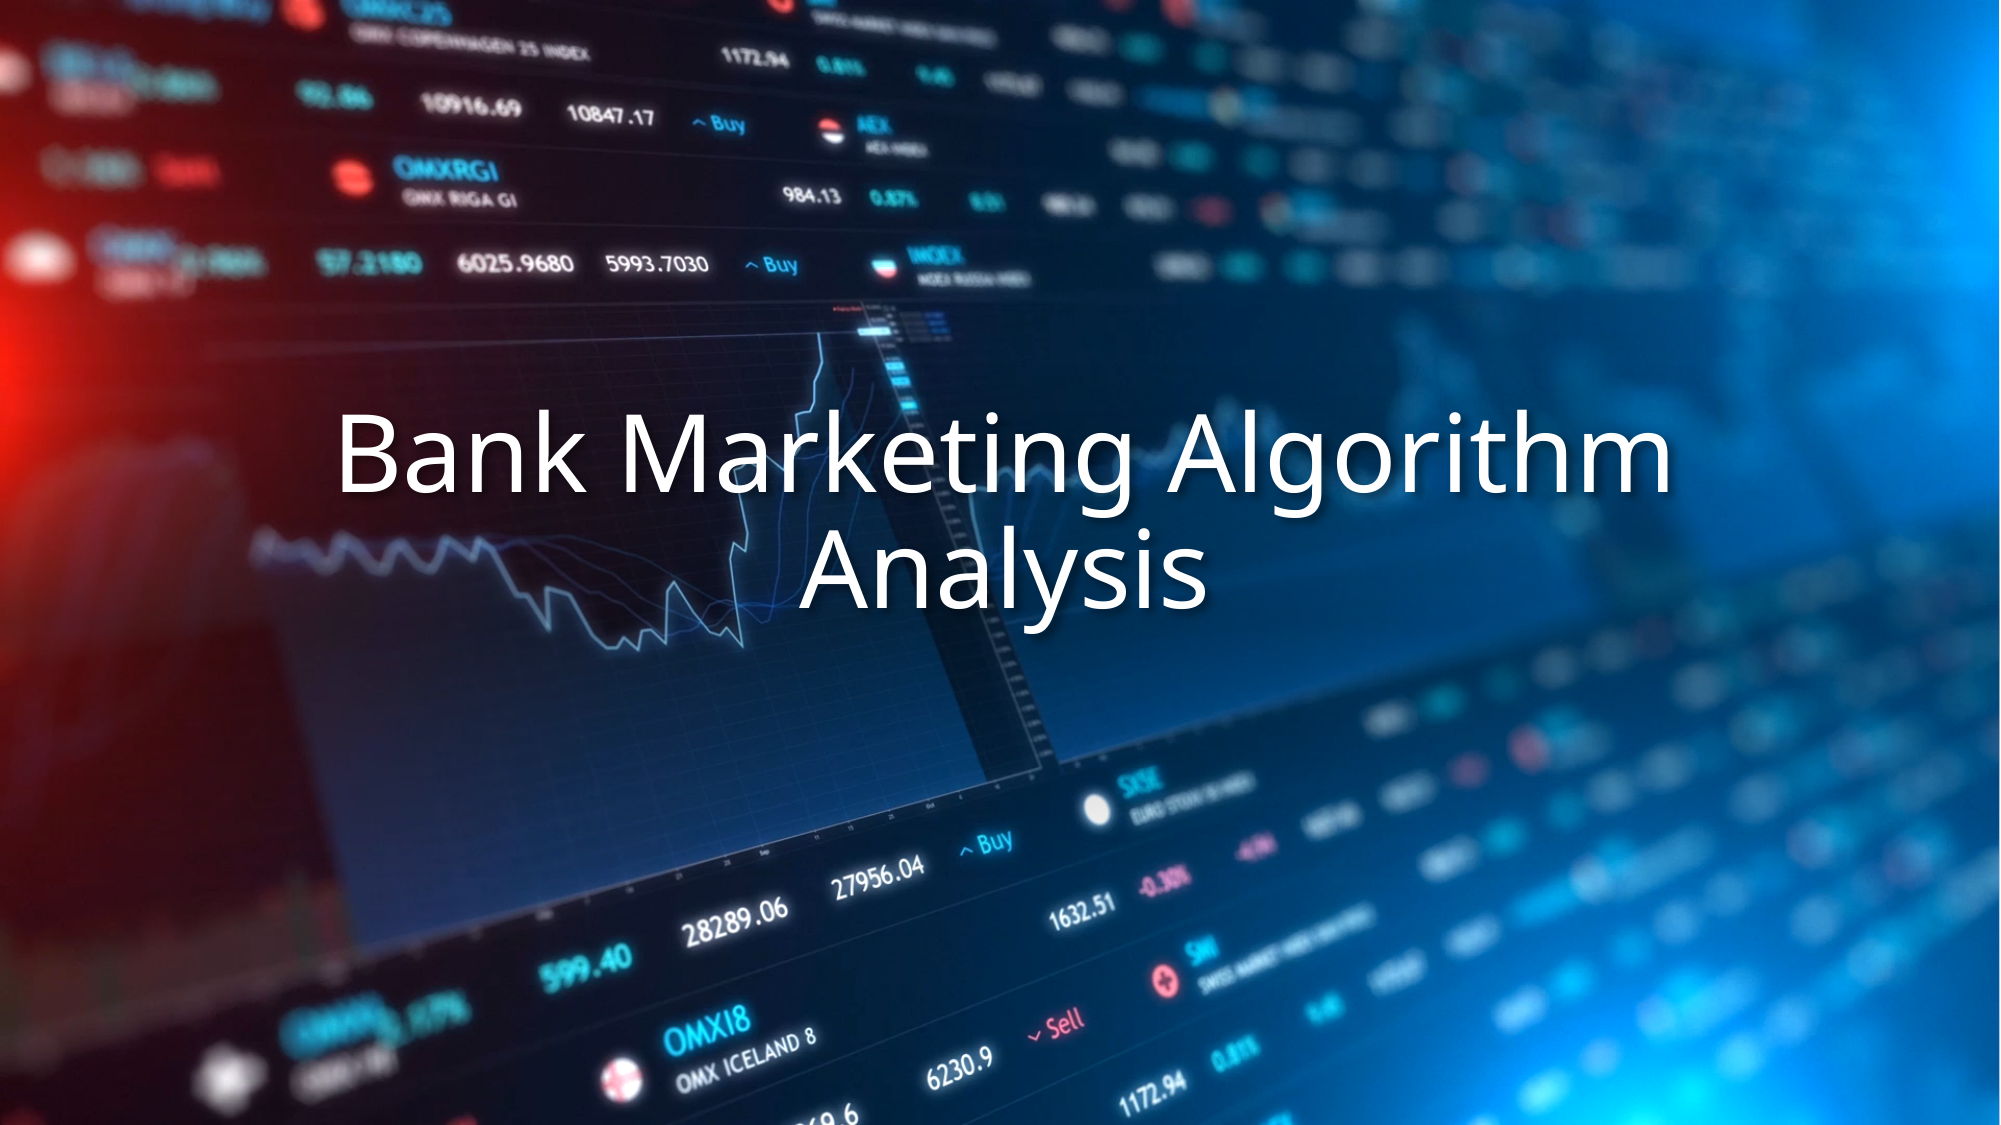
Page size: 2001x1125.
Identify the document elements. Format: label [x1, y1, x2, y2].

text_box [0, 0, 2000, 1125]
